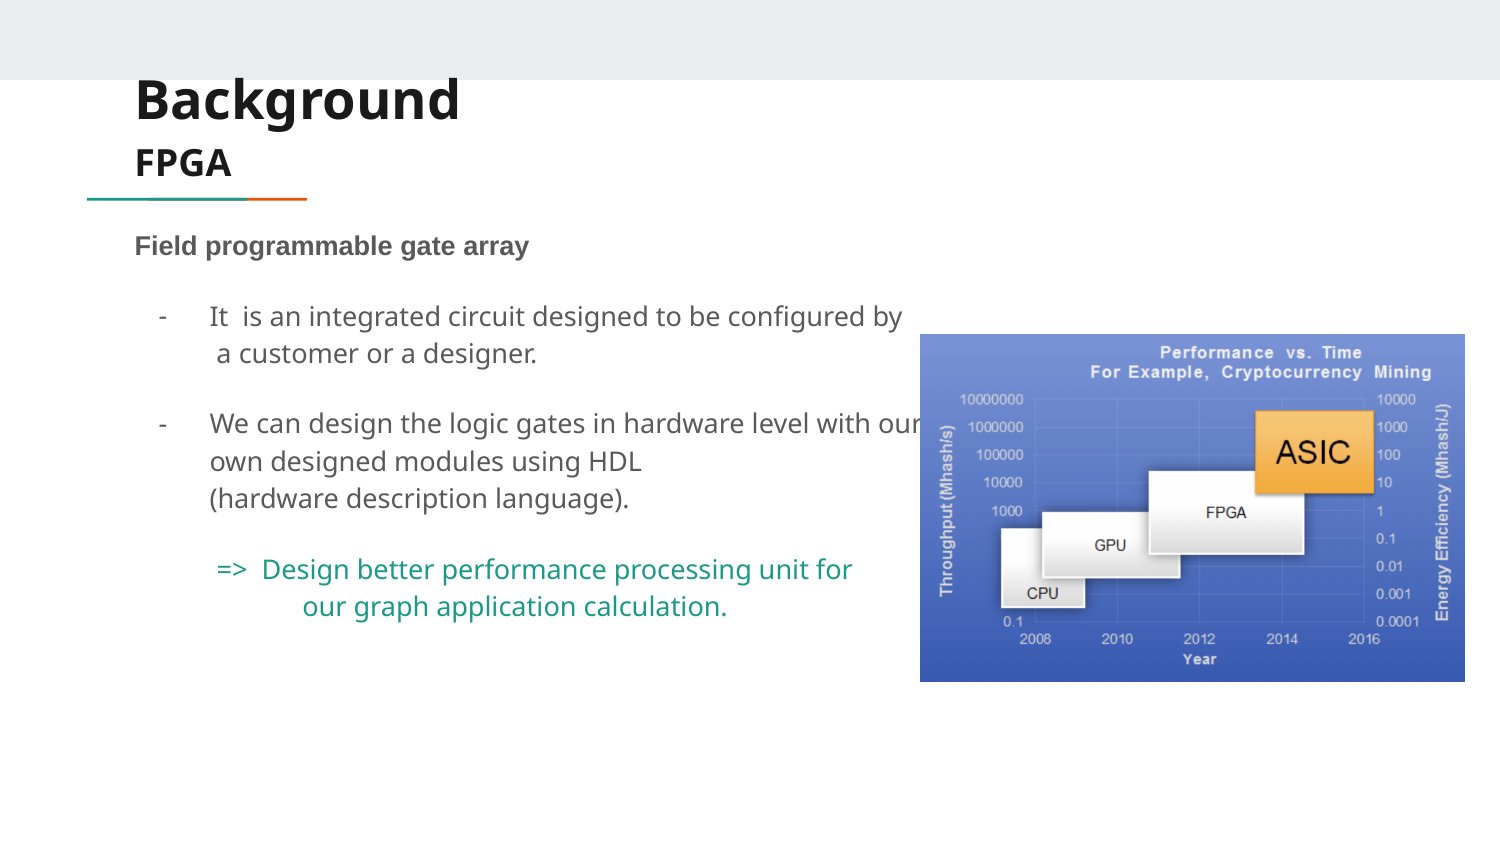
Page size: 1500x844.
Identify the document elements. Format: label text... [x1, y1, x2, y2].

list Field programmable gate array It is an integrated circuit designed to be configured by a customer or a designer. We can design the logic gates in hardware level with our own designed modules using HDL (hardware description language). => Design better performance processing unit for our graph application calculation. [119, 230, 1381, 580]
title Background [119, 50, 1381, 124]
title FPGA [119, 124, 1381, 230]
picture [920, 334, 1465, 683]
